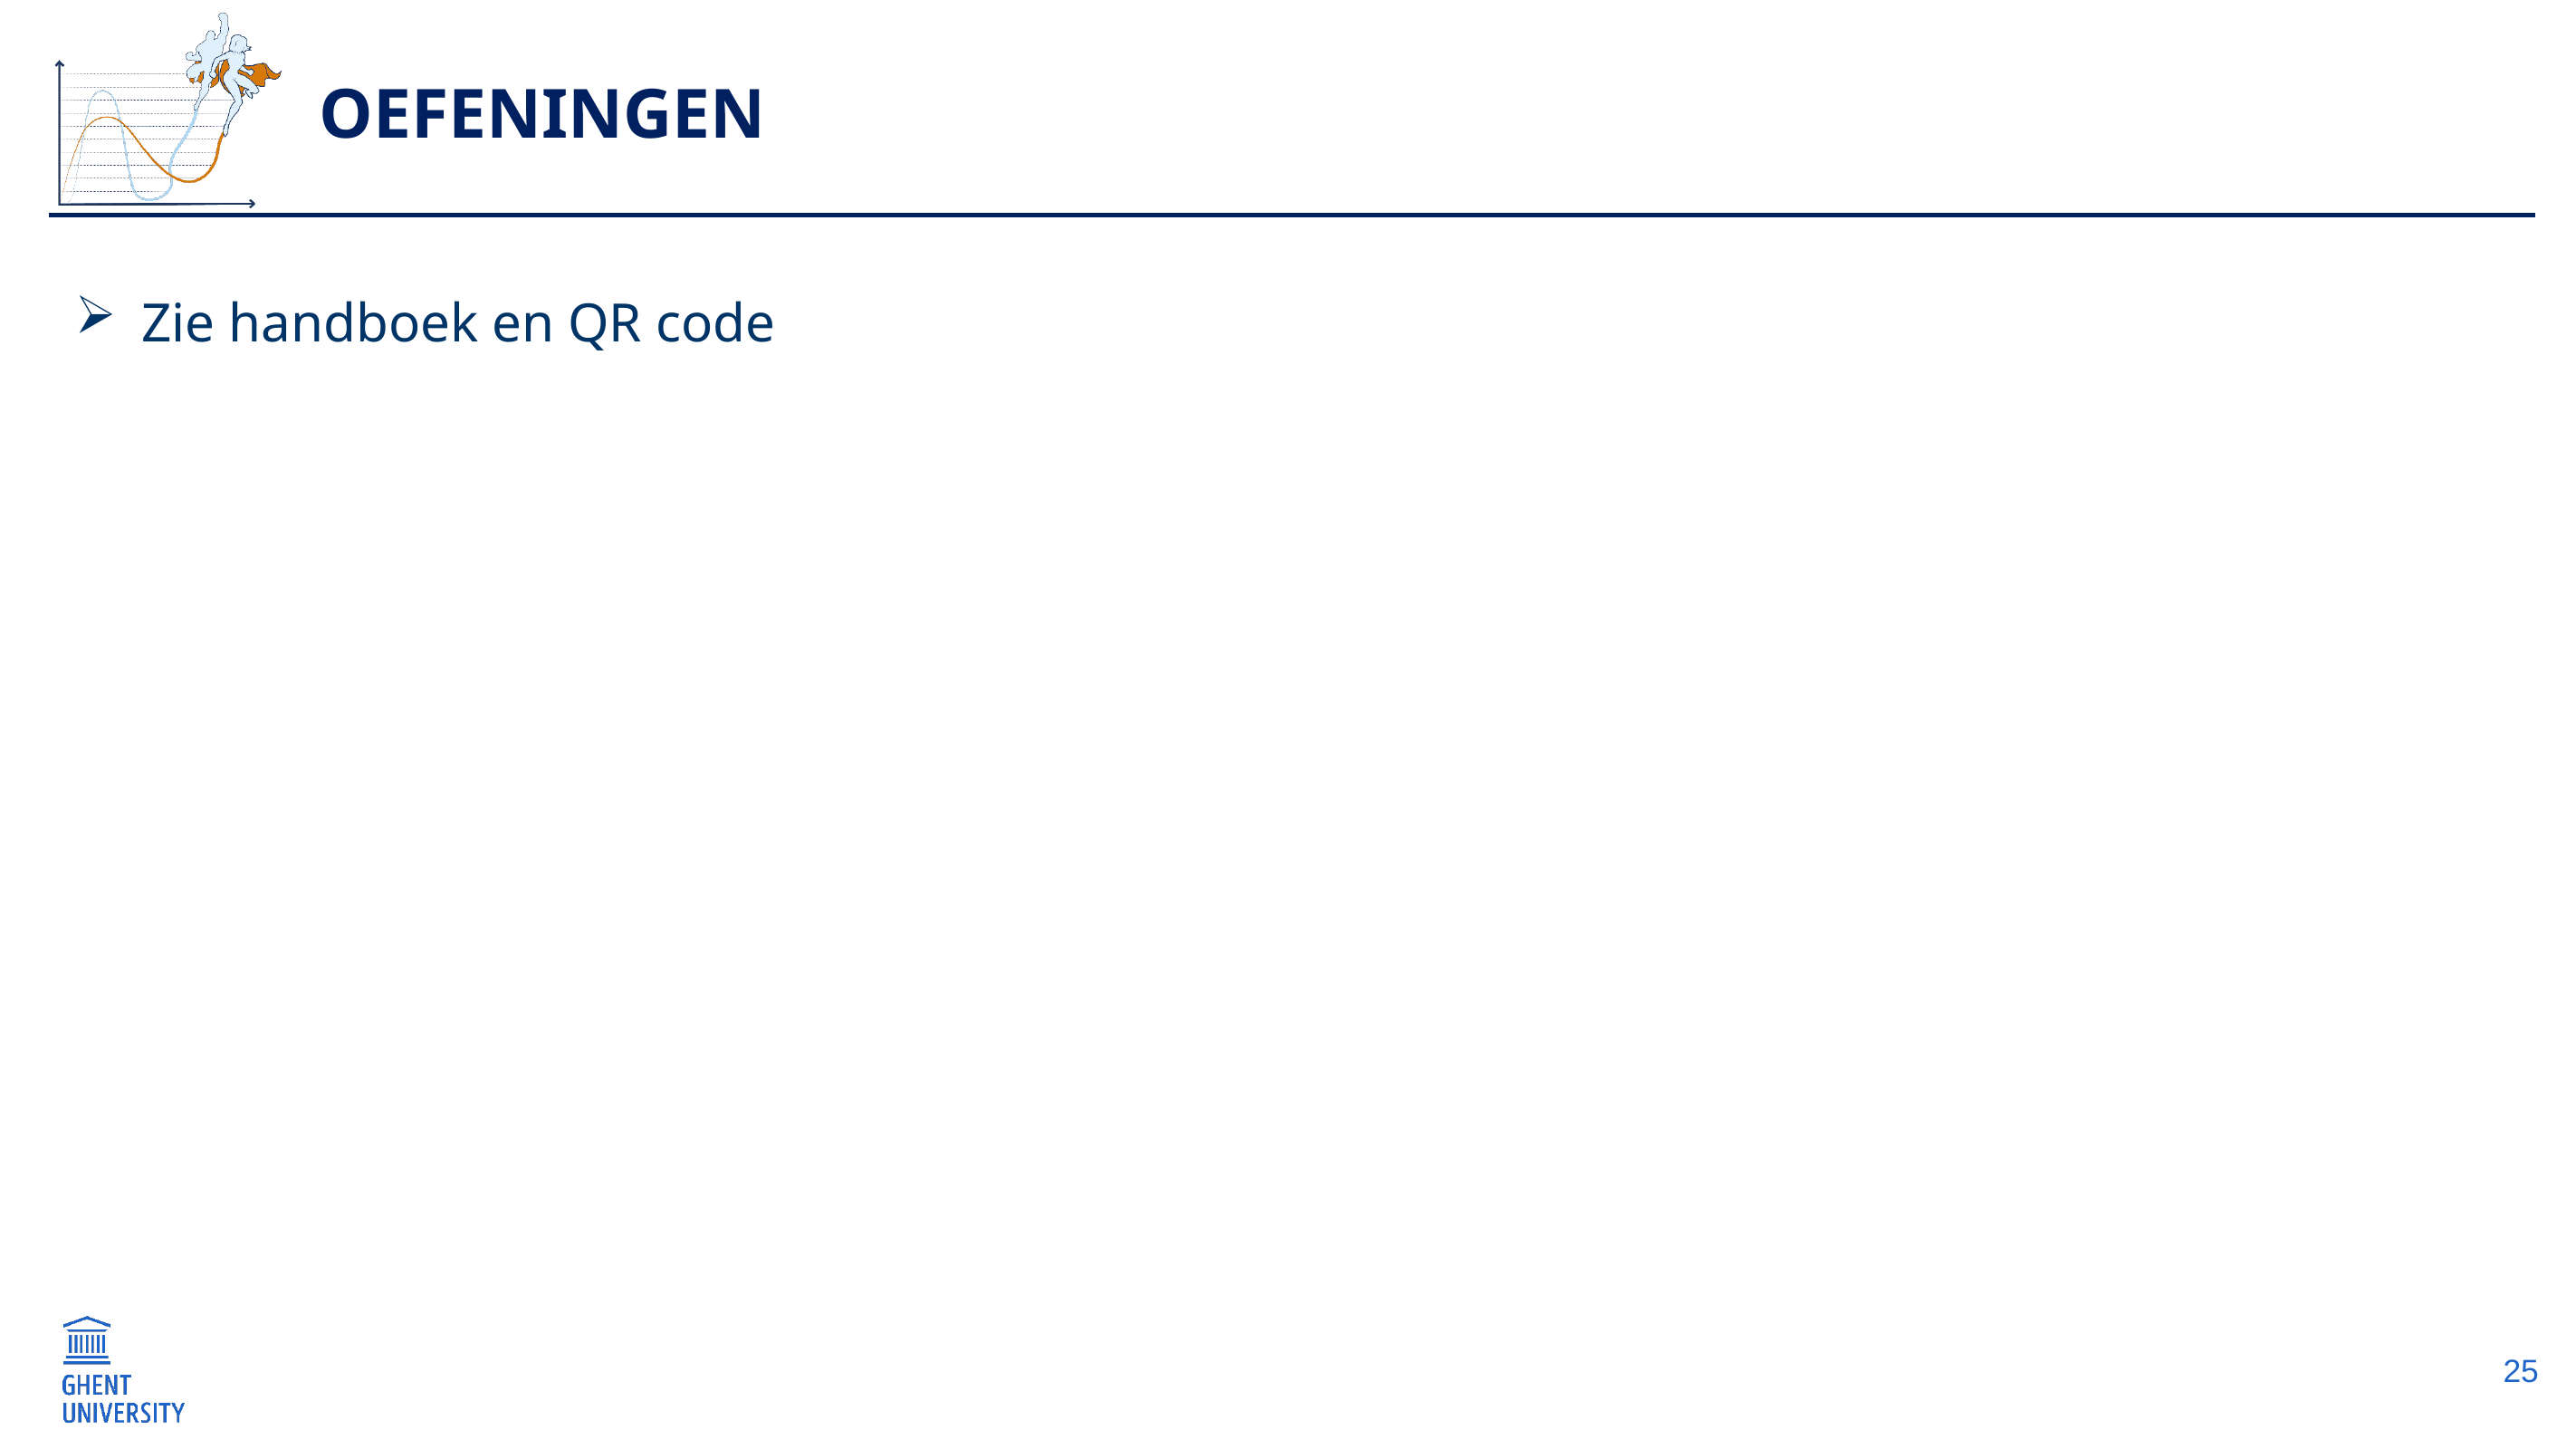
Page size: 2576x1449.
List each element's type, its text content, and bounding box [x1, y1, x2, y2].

slide_number 25 [2415, 1330, 2553, 1408]
picture [62, 1290, 411, 1449]
list Zie handboek en QR code [48, 269, 2553, 1290]
picture [5, 0, 306, 318]
title oefeningen [305, 18, 2527, 159]
